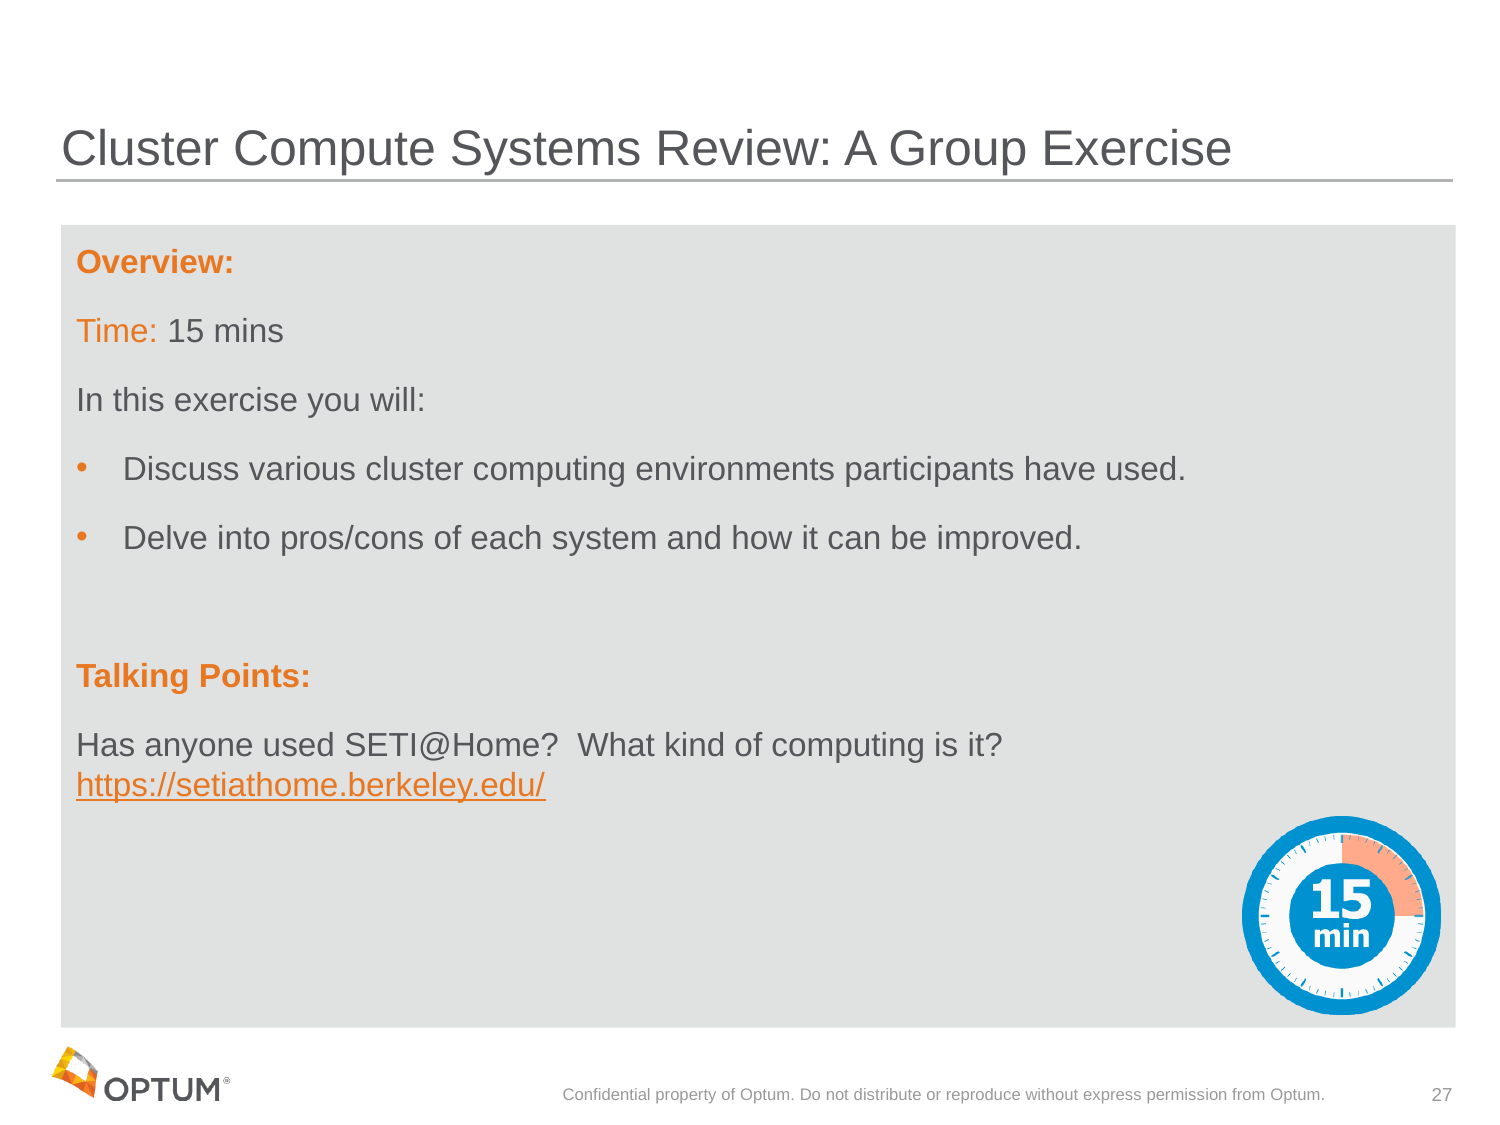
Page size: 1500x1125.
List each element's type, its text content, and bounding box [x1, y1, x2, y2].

picture [1259, 833, 1425, 999]
picture [1242, 931, 1322, 1015]
picture [1242, 816, 1327, 901]
picture [1362, 936, 1441, 1015]
picture [50, 1044, 231, 1101]
footer Confidential property of Optum. Do not distribute or reproduce without express permission from Optum. [508, 1064, 1381, 1124]
title Cluster Compute Systems Review: A Group Exercise [60, 0, 1454, 177]
slide_number 27 [1385, 1064, 1453, 1124]
picture [1357, 816, 1441, 896]
list Overview: Time: 15 mins In this exercise you will: Discuss various cluster computing environments participants have used. Delve into pros/cons of each system and how it can be improved. Talking Points: Has anyone used SETI@Home? What kind of computing is it? https://setiathome.berkeley.edu/ [61, 224, 1456, 1028]
